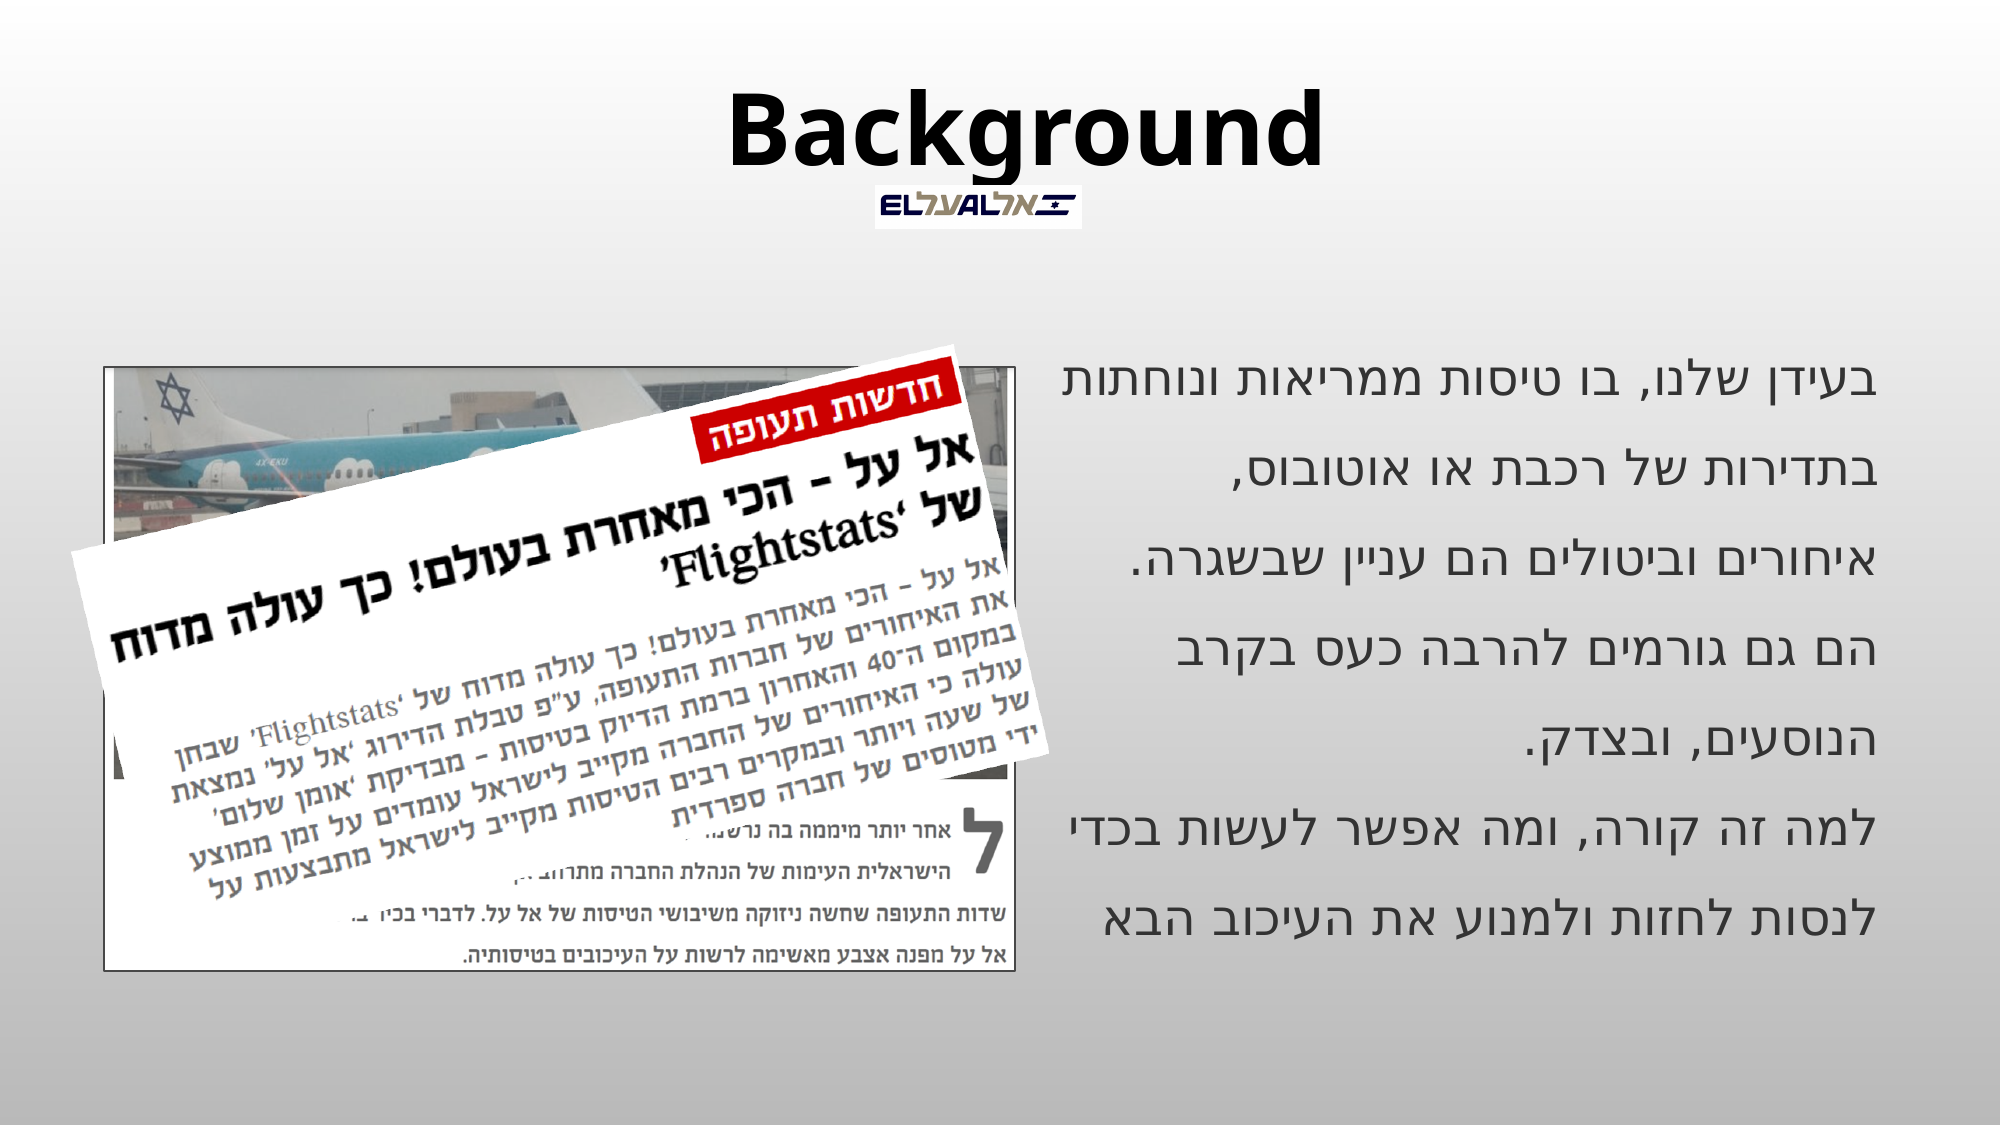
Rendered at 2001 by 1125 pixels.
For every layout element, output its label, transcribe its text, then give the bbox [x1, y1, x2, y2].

title Background [709, 24, 2000, 243]
picture [875, 185, 1082, 229]
list בעידן שלנו, בו טיסות ממריאות ונוחתות בתדירות של רכבת או אוטובוס, איחורים וביטולים הם עניין שבשגרה. הם גם גורמים להרבה כעס בקרב הנוסעים, ובצדק. למה זה קורה, ומה אפשר לעשות בכדי לנסות לחזות ולמנוע את העיכוב הבא [1044, 307, 1895, 1022]
picture [72, 344, 1048, 970]
